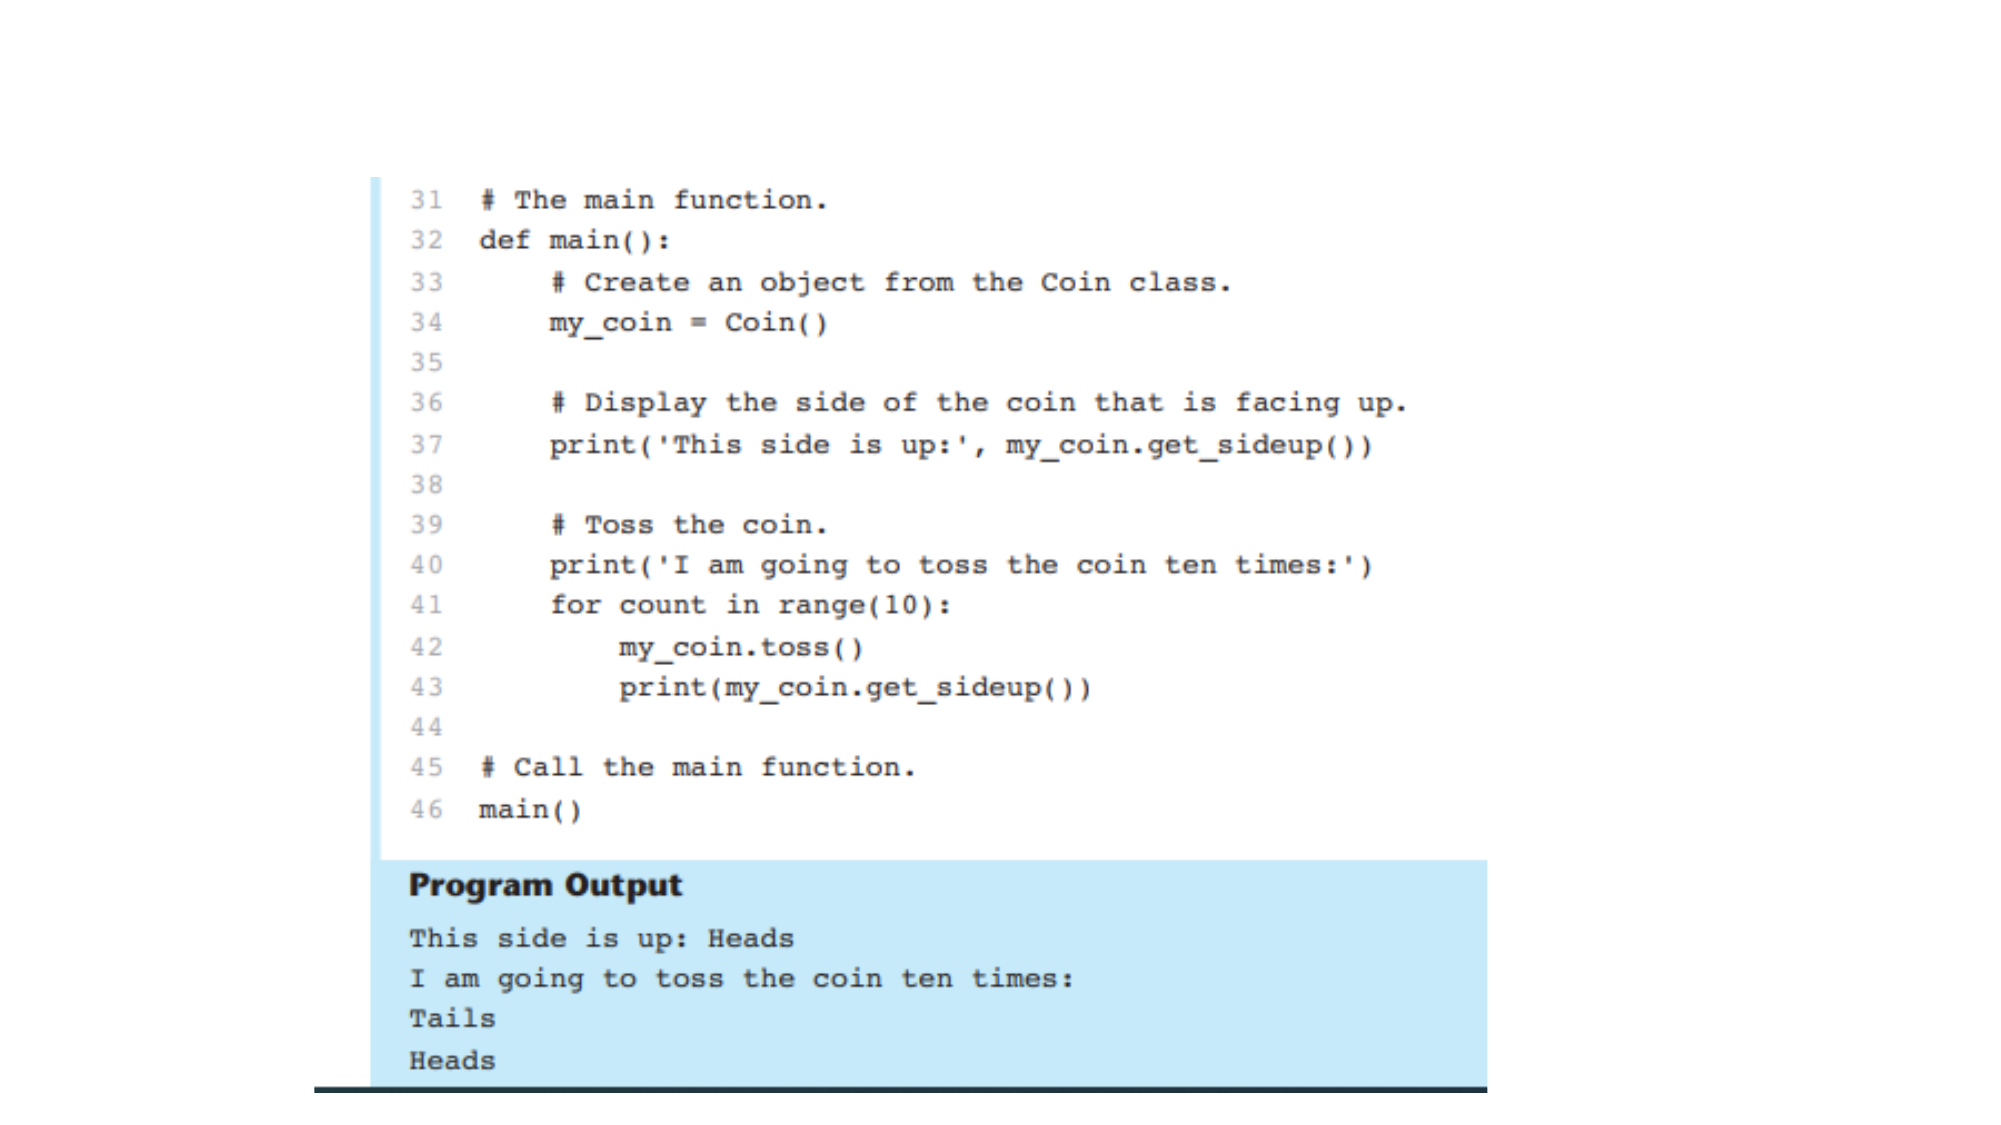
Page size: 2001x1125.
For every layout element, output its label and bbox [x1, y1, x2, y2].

picture [314, 177, 1488, 1093]
